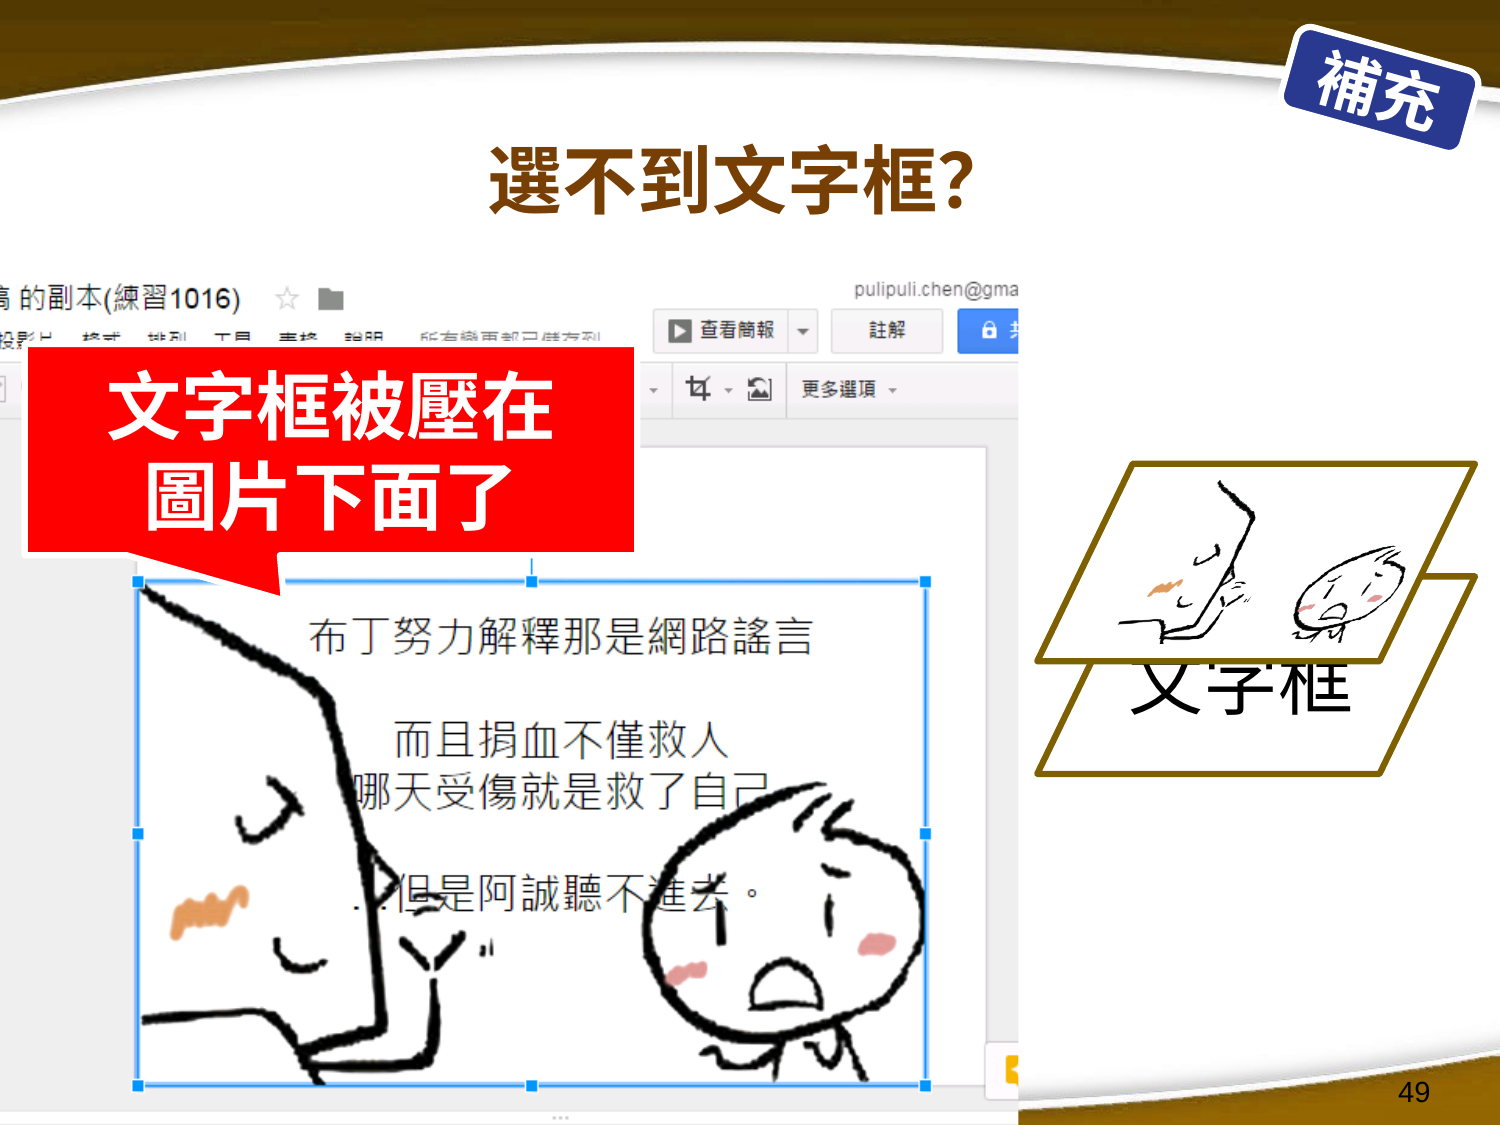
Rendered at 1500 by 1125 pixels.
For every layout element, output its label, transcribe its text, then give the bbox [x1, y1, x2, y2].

slide_number ‹#› [1383, 1056, 1500, 1125]
text_box [1037, 539, 1384, 662]
text_box [1125, 463, 1476, 479]
title 選不到文字框？ [51, 112, 1449, 246]
picture [0, 0, 1500, 1125]
text_box 文字框 [1037, 653, 1438, 774]
text_box 補充 [1280, 26, 1479, 153]
